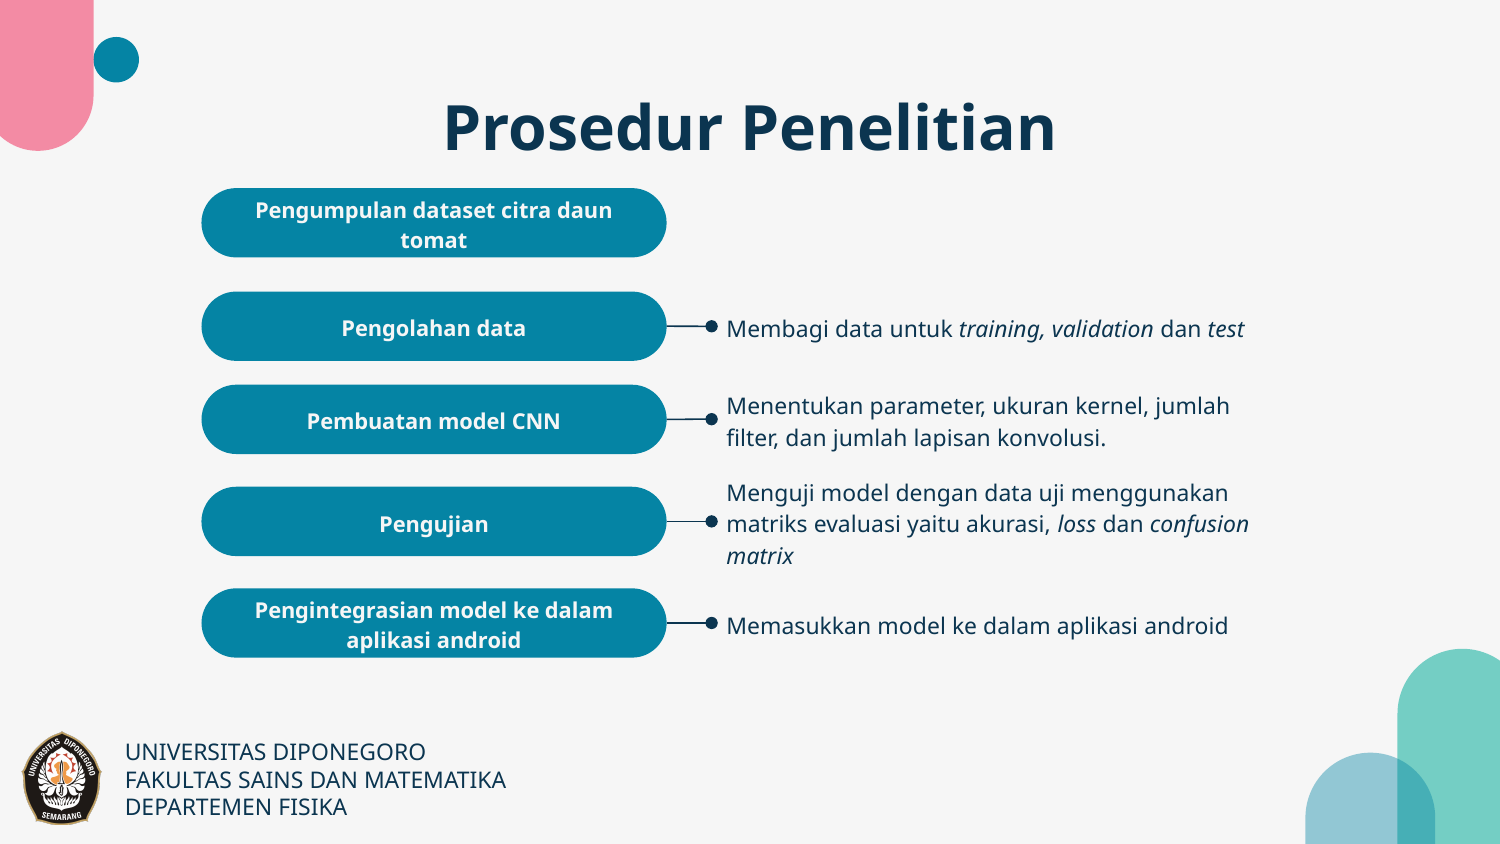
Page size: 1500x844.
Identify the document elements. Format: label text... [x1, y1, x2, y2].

text_box Pengolahan data [201, 291, 667, 361]
text_box Memasukkan model ke dalam aplikasi android [711, 609, 1299, 637]
text_box Pengintegrasian model ke dalam aplikasi android [201, 588, 667, 658]
text_box Pengumpulan dataset citra daun tomat [201, 188, 667, 258]
text_box Membagi data untuk training, validation dan test [711, 312, 1299, 341]
text_box Pengujian [201, 486, 667, 557]
title Prosedur Penelitian [118, 72, 1382, 167]
text_box Menguji model dengan data uji menggunakan matriks evaluasi yaitu akurasi, loss dan confusion matrix [711, 508, 1299, 535]
text_box Pembuatan model CNN [201, 384, 667, 455]
text_box UNIVERSITAS DIPONEGORO FAKULTAS SAINS DAN MATEMATIKA DEPARTEMEN FISIKA [112, 730, 737, 828]
text_box Menentukan parameter, ukuran kernel, jumlah filter, dan jumlah lapisan konvolusi. [711, 393, 1299, 446]
picture [13, 730, 111, 826]
